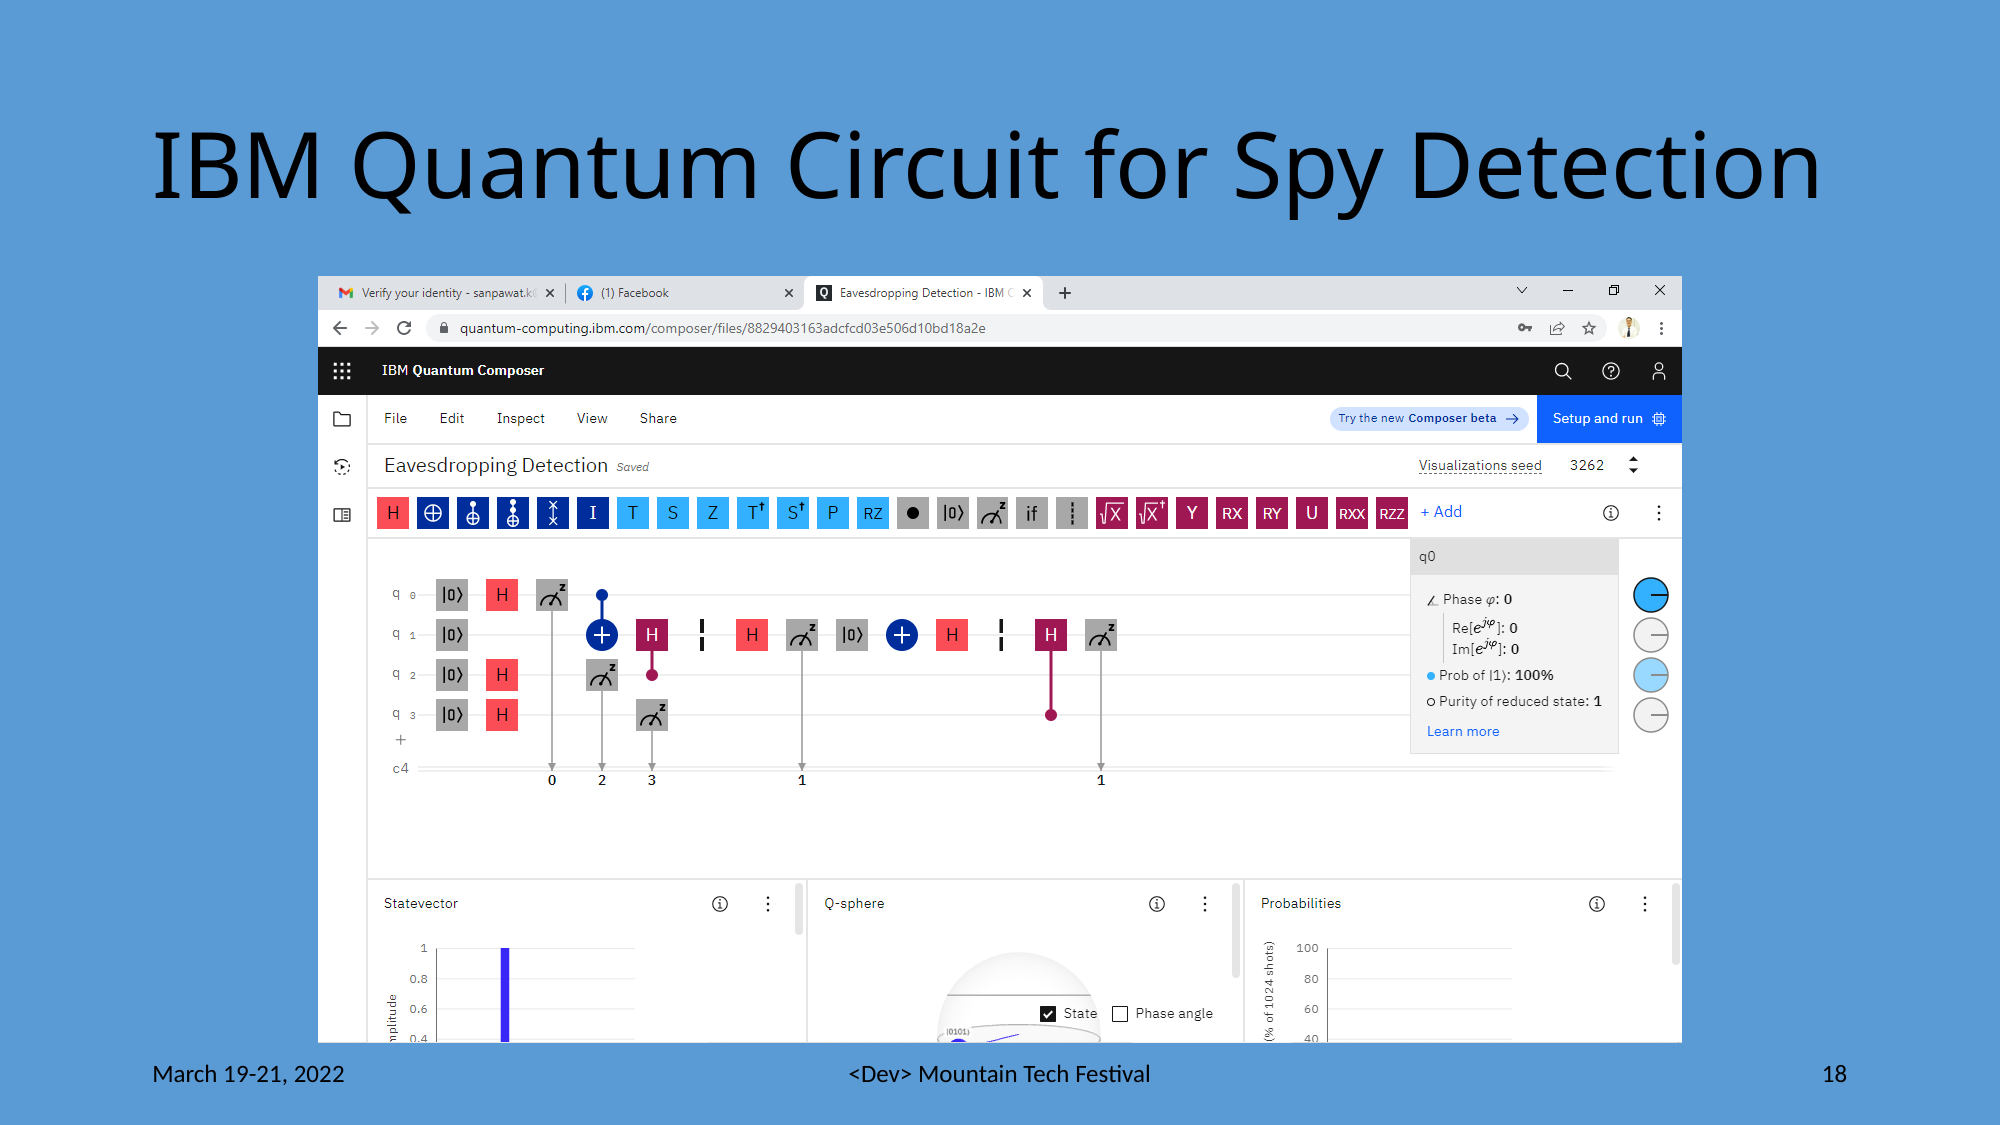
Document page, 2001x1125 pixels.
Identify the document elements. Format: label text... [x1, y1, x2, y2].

title IBM Quantum Circuit for Spy Detection [137, 59, 1863, 278]
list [318, 276, 1682, 1043]
footer <Dev> Mountain Tech Festival [662, 1043, 1338, 1103]
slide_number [137, 1042, 588, 1103]
slide_number 18 [1412, 1042, 1863, 1103]
